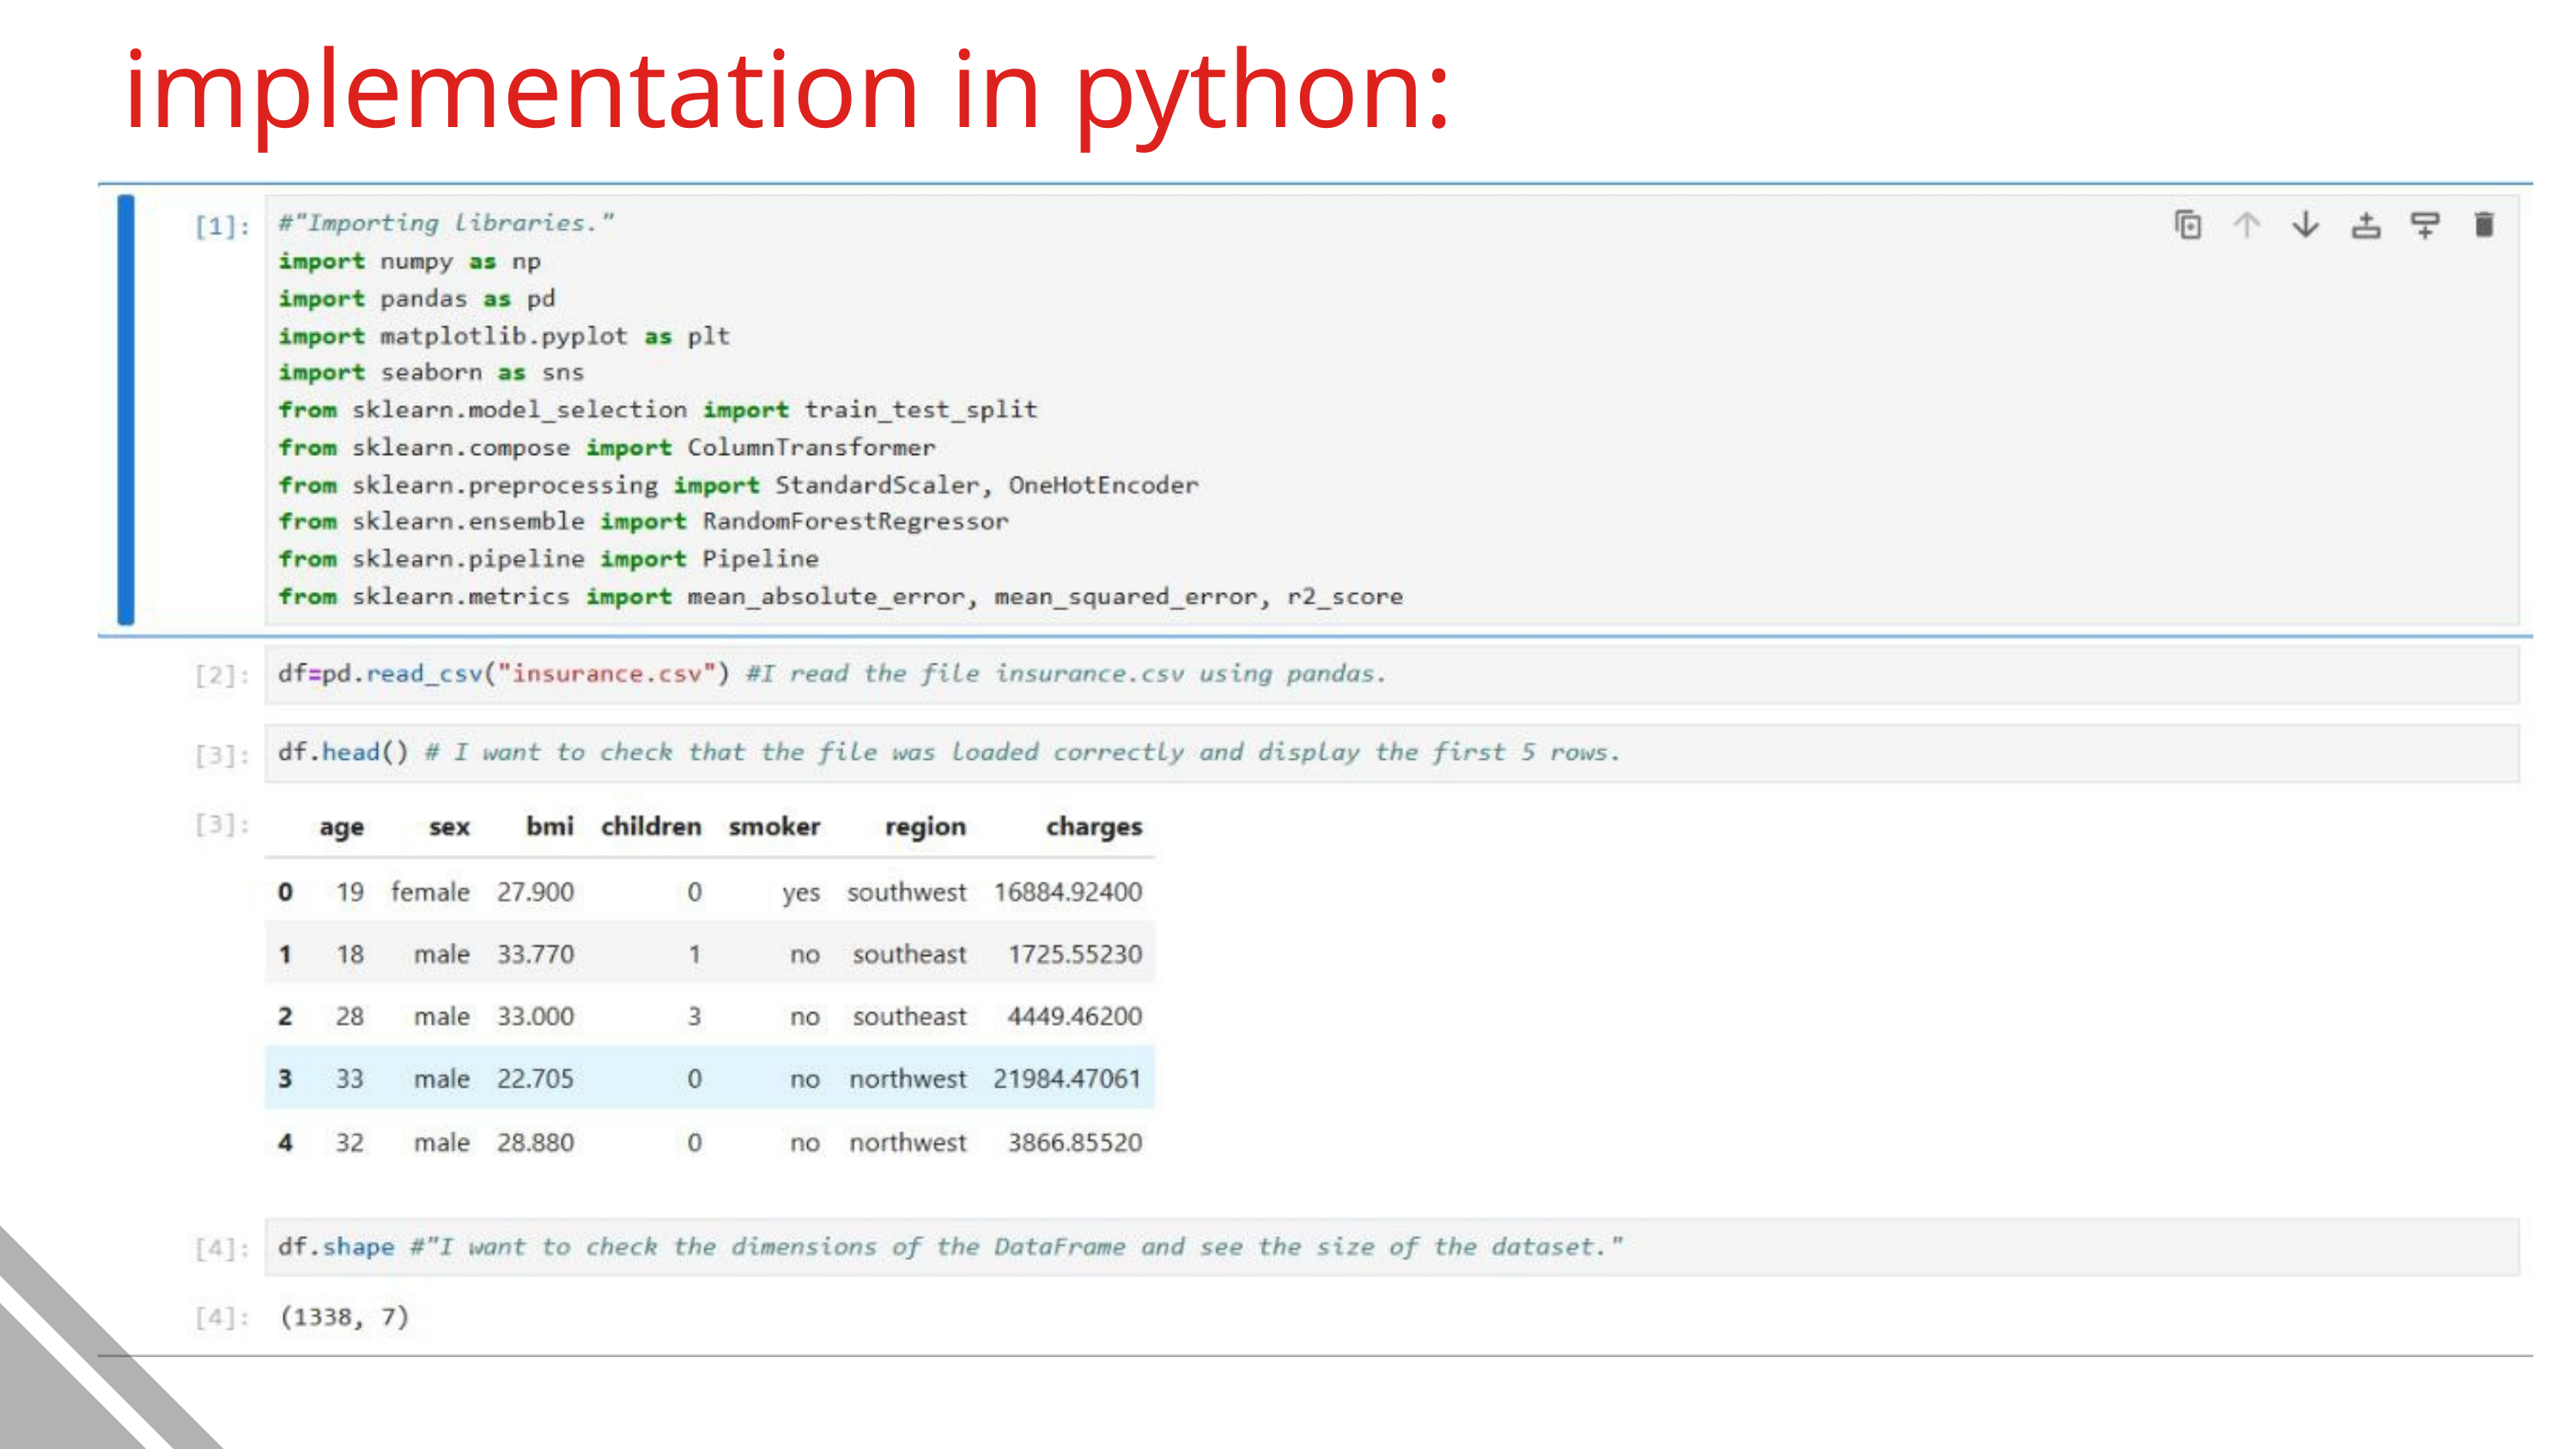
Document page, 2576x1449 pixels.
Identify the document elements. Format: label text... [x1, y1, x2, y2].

text_box [97, 151, 2534, 1357]
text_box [0, 1379, 288, 1449]
text_box implementation in python: [122, 0, 1630, 149]
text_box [0, 1349, 331, 1449]
